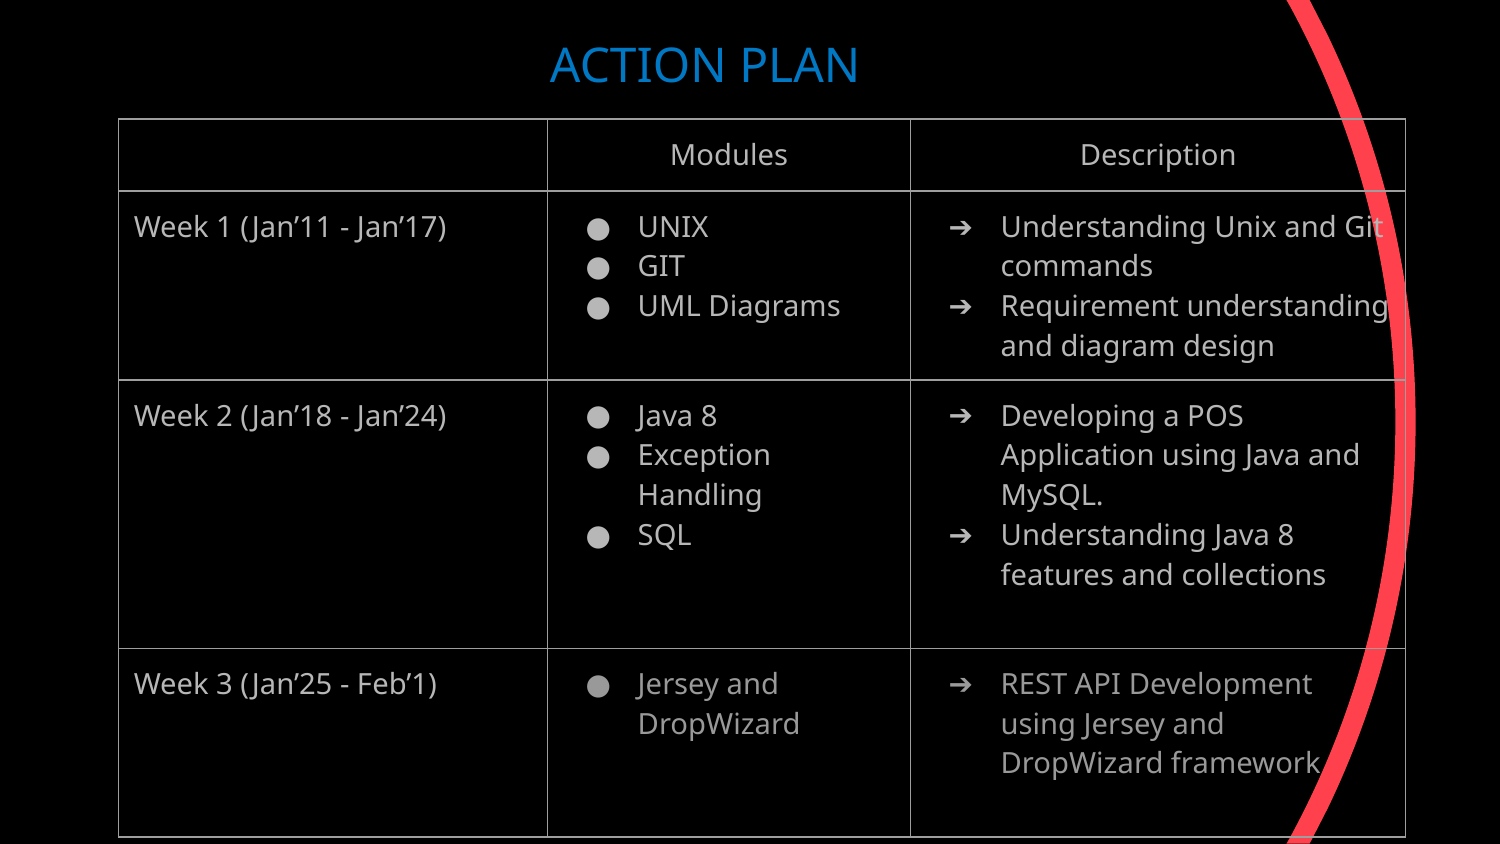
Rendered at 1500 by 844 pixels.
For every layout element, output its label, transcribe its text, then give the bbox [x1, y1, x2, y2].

table_cell Jersey and DropWizard [548, 649, 910, 836]
table_cell Week 3 (Jan’25 - Feb’1) [119, 649, 547, 836]
table_cell Understanding Unix and Git commands Requirement understanding and diagram design [911, 192, 1405, 379]
table_cell Java 8 Exception Handling SQL [548, 381, 910, 648]
table_cell Week 1 (Jan’11 - Jan’17) [119, 192, 547, 379]
table_header [119, 120, 547, 190]
text_box ACTION PLAN [459, 19, 952, 108]
table_header Modules [548, 120, 910, 190]
table_cell Developing a POS Application using Java and MySQL. Understanding Java 8 features and collections [911, 381, 1405, 648]
slide_number ‹#› [1406, 776, 1416, 788]
table_cell UNIX GIT UML Diagrams [548, 192, 910, 379]
table_header Description [911, 120, 1405, 190]
table_cell REST API Development using Jersey and DropWizard framework [911, 649, 1405, 836]
table_cell Week 2 (Jan’18 - Jan’24) [119, 381, 547, 648]
